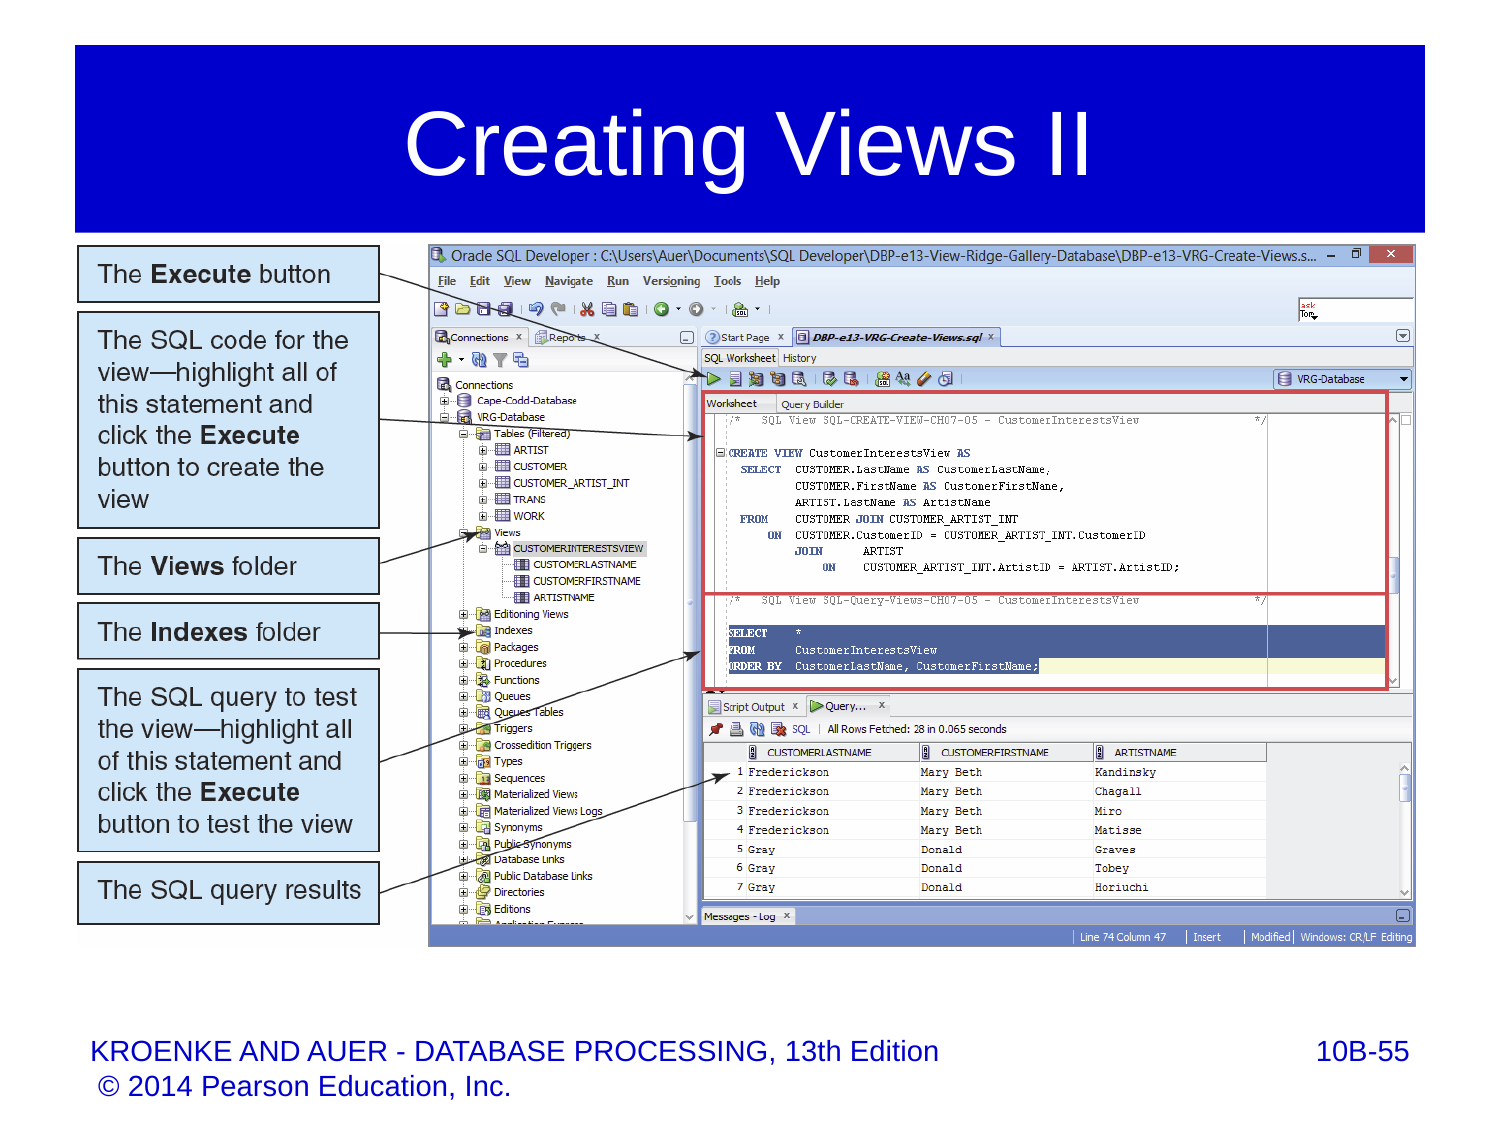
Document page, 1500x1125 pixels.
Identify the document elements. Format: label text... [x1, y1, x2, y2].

title Creating Views II [75, 45, 1425, 233]
footer KROENKE AND AUER - DATABASE PROCESSING, 13th Edition © 2014 Pearson Education, Inc. [74, 1024, 963, 1104]
slide_number 10B-55 [1074, 1024, 1426, 1103]
picture [77, 243, 1417, 947]
